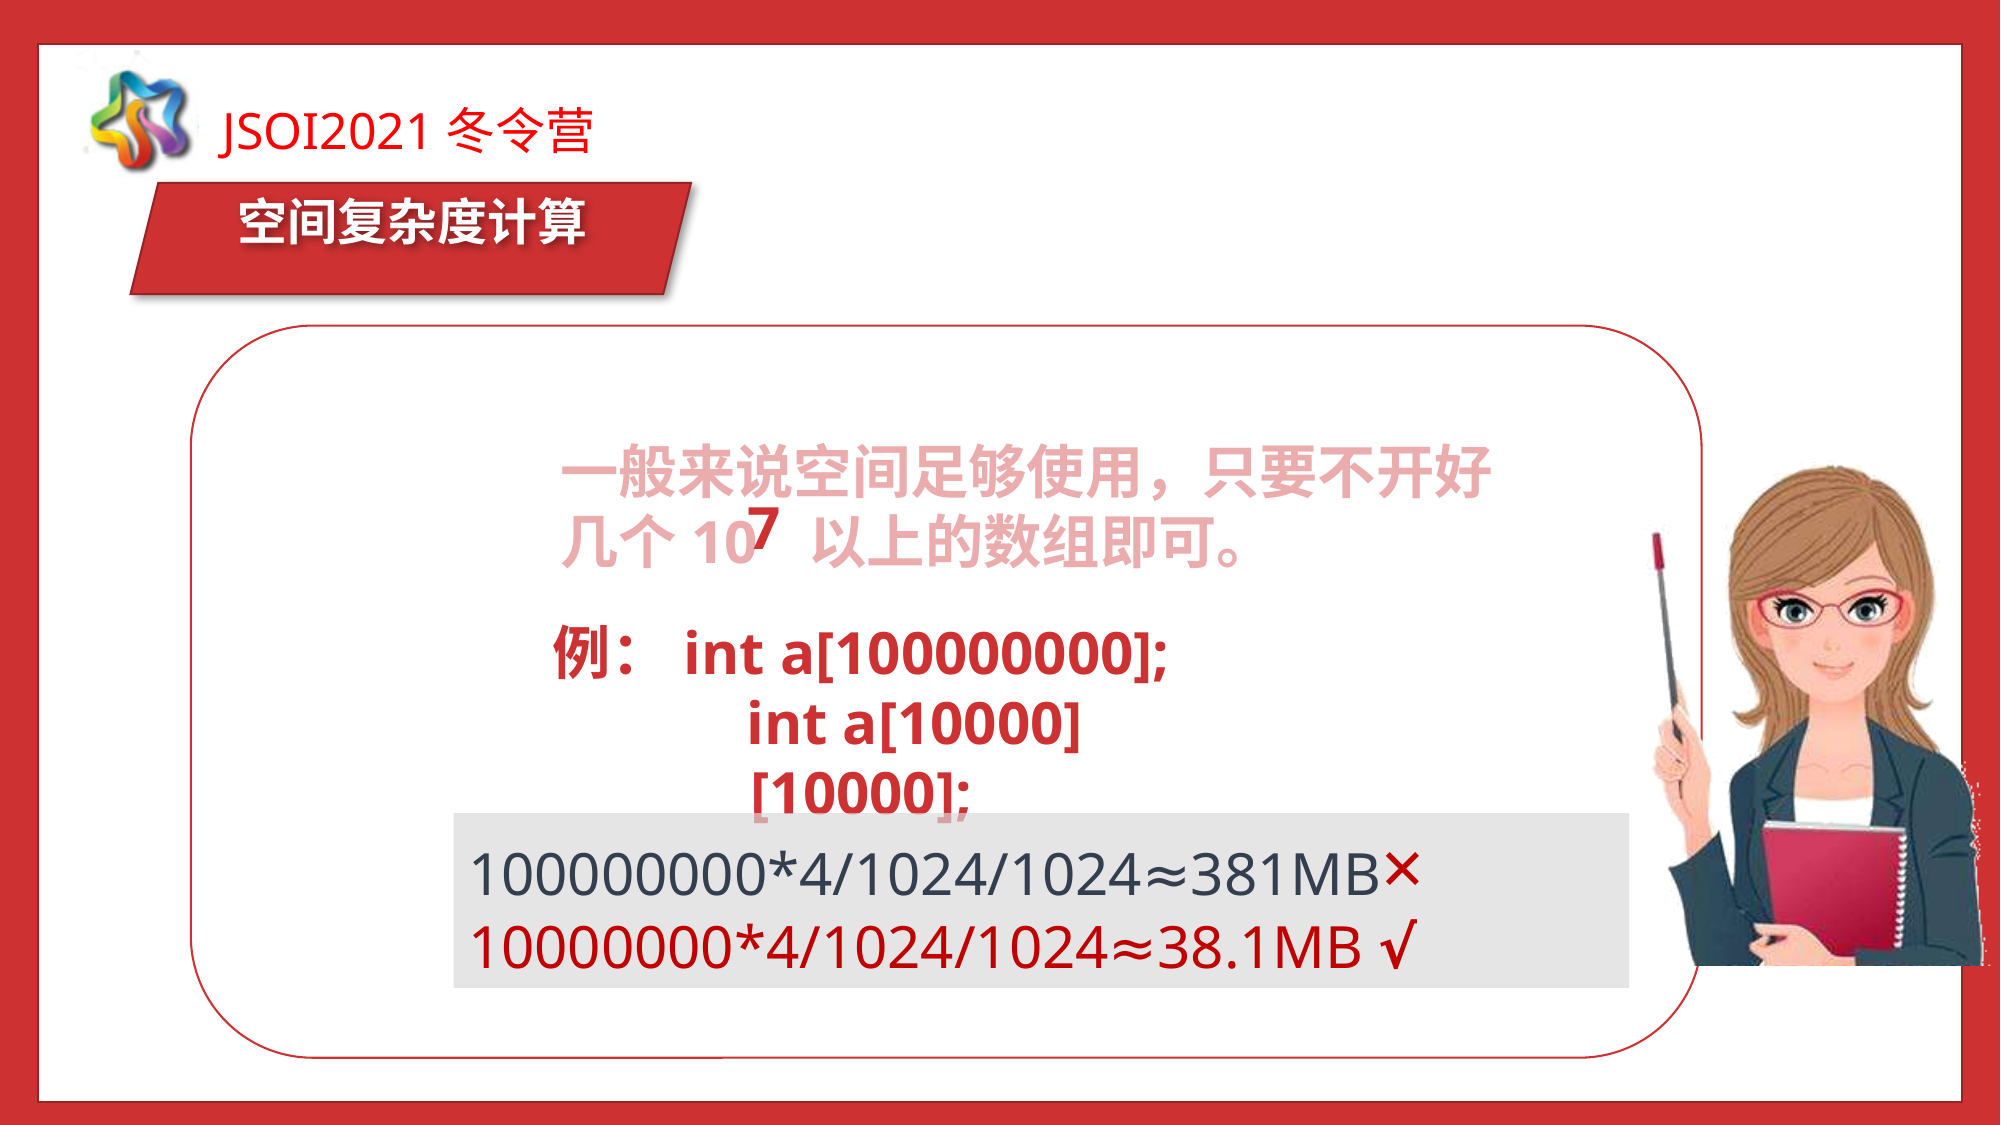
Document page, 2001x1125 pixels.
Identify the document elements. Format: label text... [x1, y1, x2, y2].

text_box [130, 182, 691, 295]
picture [76, 50, 199, 181]
picture [1588, 325, 2001, 966]
text_box 例：int a[100000000]; int a[10000][10000]; [516, 609, 1206, 813]
text_box [189, 324, 1699, 1059]
text_box 100000000*4/1024/1024≈381MB× 10000000*4/1024/1024≈38.1MB √ [453, 813, 1630, 988]
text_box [545, 428, 1537, 585]
